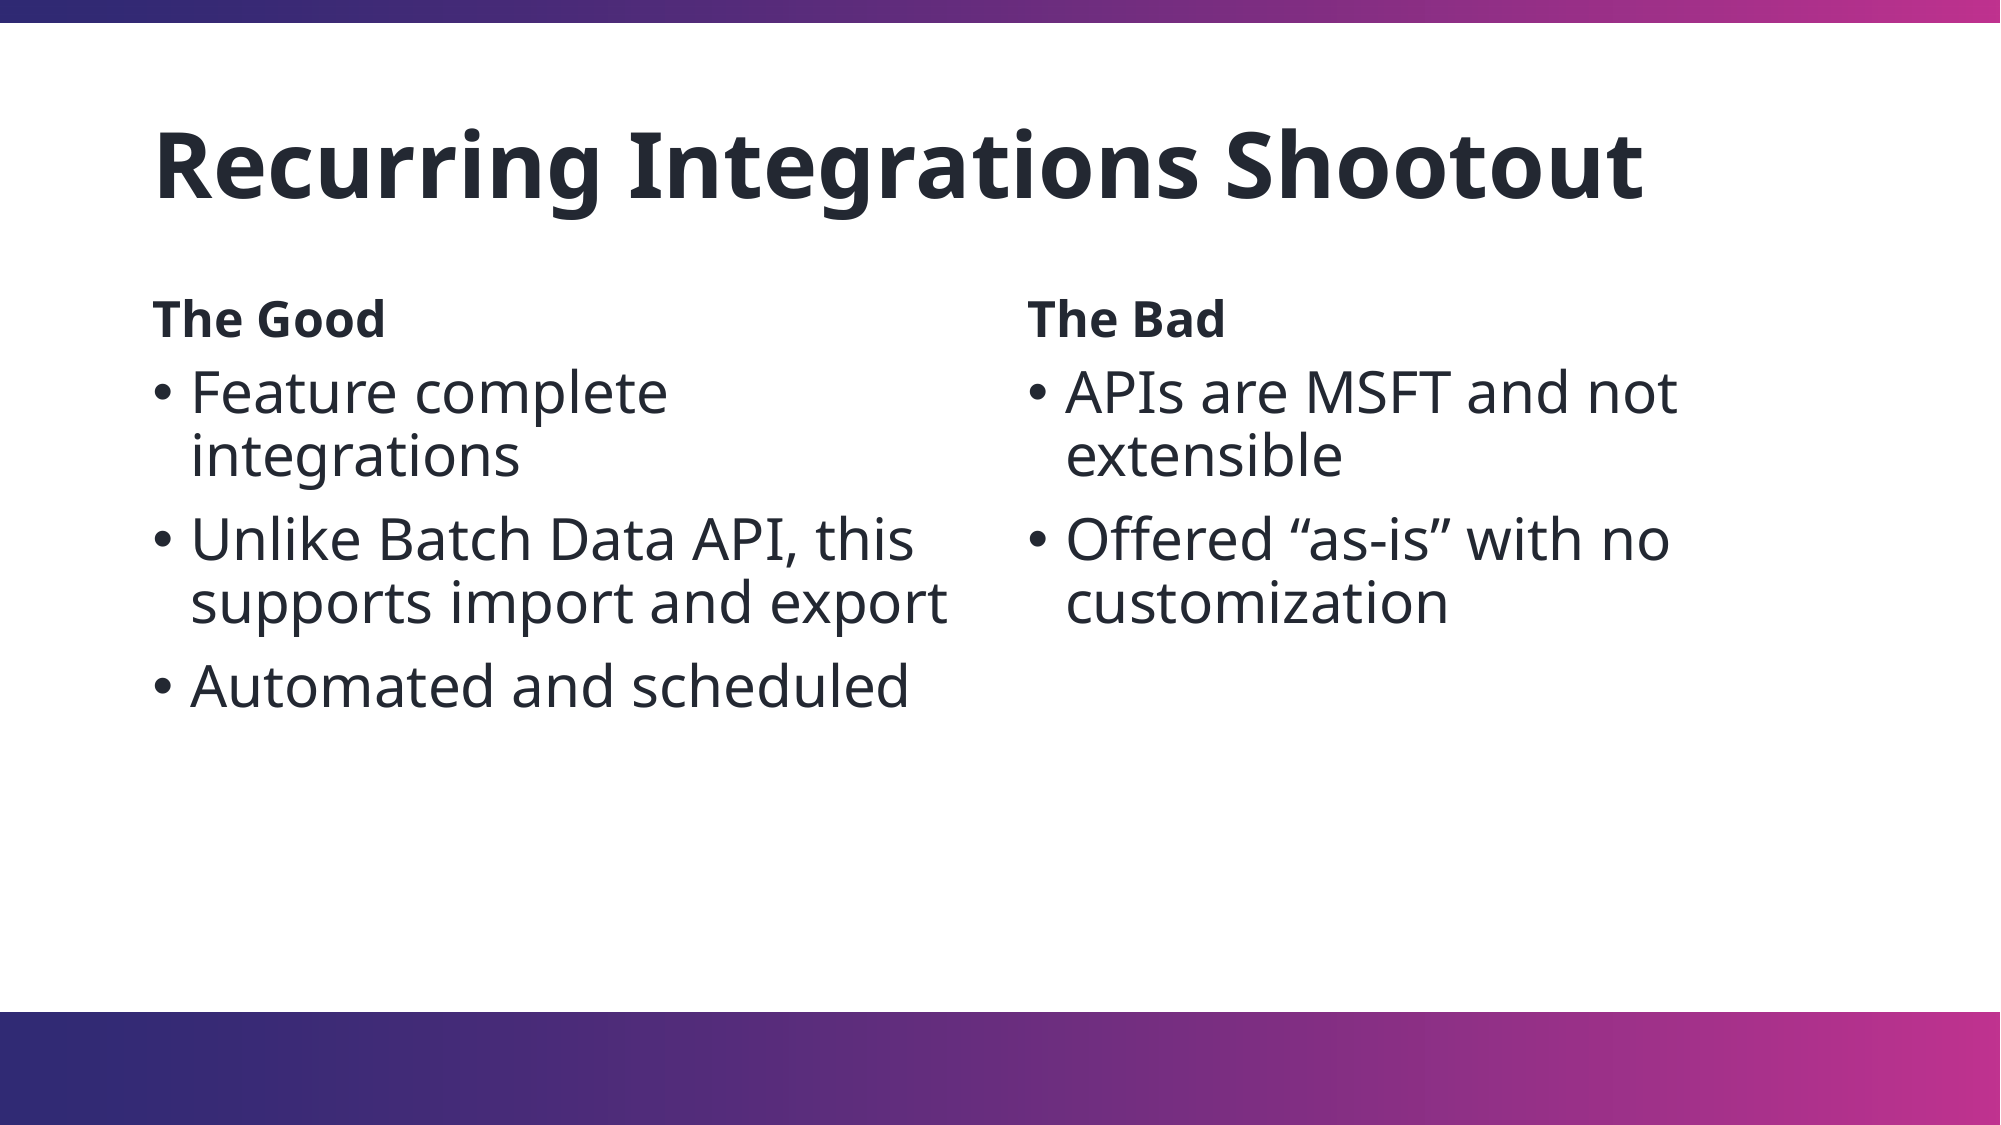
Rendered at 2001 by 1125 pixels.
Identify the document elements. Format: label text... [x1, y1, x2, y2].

title Recurring Integrations Shootout [137, 59, 1863, 278]
list The Bad [1012, 275, 1863, 355]
picture [0, 0, 2000, 23]
list The Good [137, 275, 984, 355]
picture [0, 1012, 2000, 1125]
list Feature complete integrations Unlike Batch Data API, this supports import and export Automated and scheduled [137, 355, 984, 1016]
list APIs are MSFT and not extensible Offered “as-is” with no customization [1012, 355, 1863, 1016]
